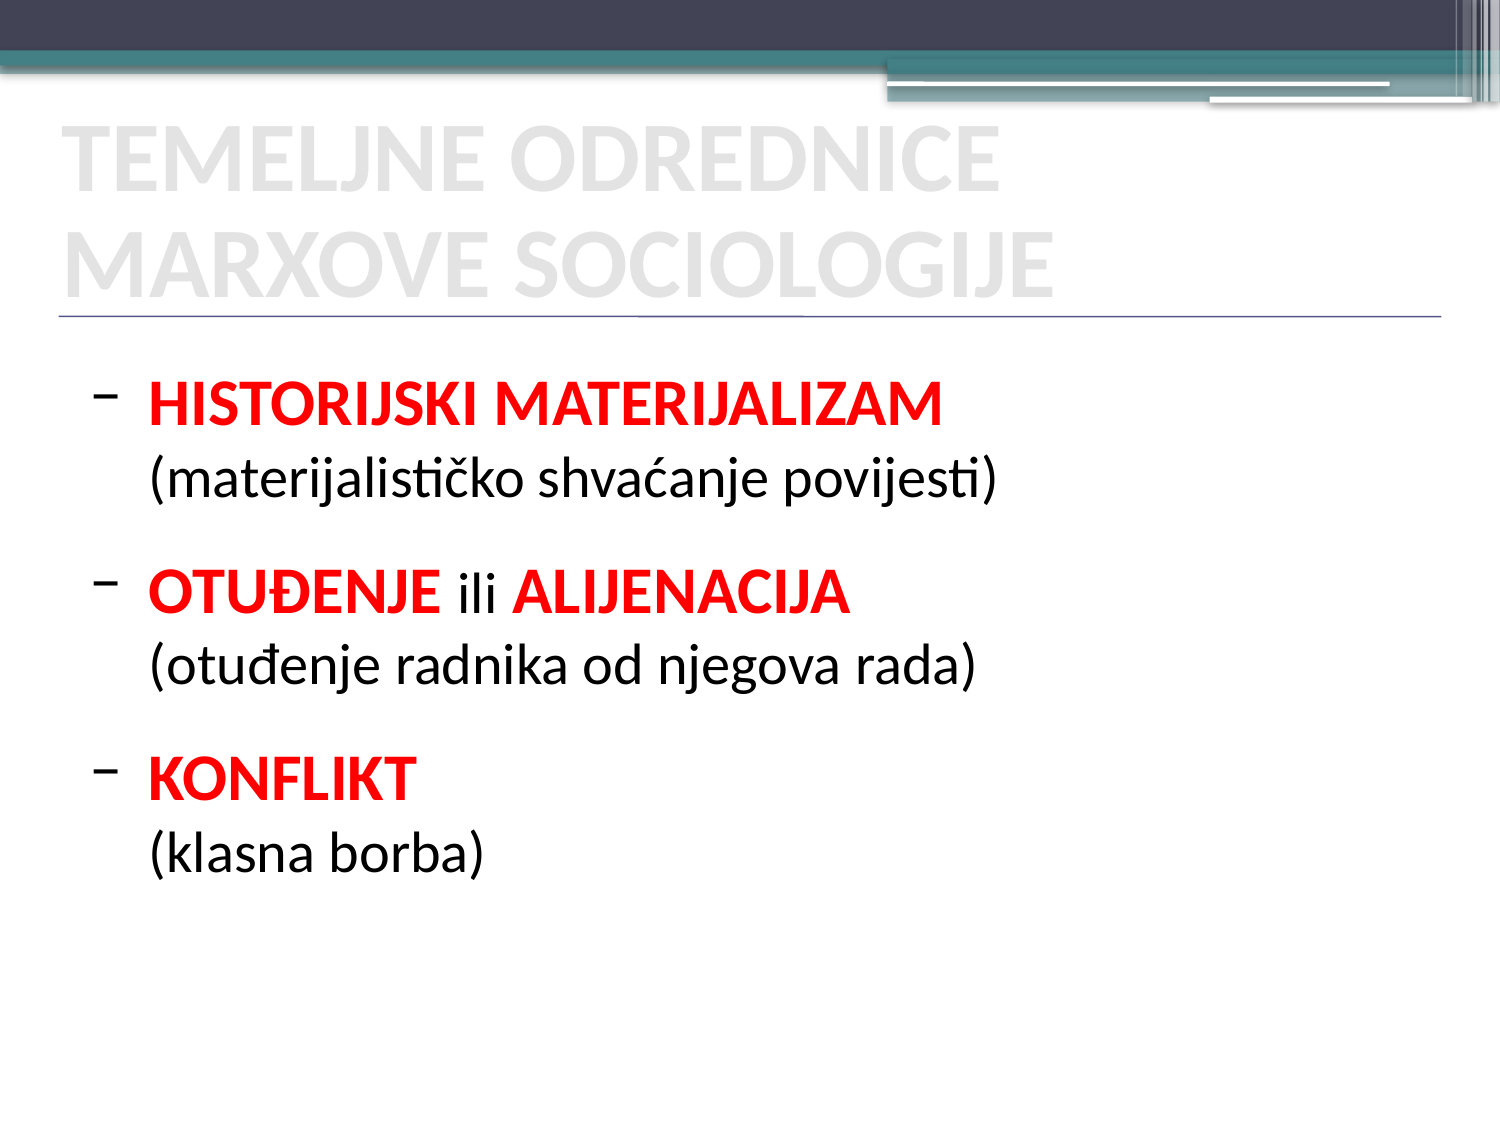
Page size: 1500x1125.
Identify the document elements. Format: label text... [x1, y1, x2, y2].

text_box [46, 93, 1442, 329]
list HISTORIJSKI MATERIJALIZAM (materijalističko shvaćanje povijesti) OTUĐENJE ili ALIJENACIJA (otuđenje radnika od njegova rada) KONFLIKT (klasna borba) [75, 351, 1425, 1079]
